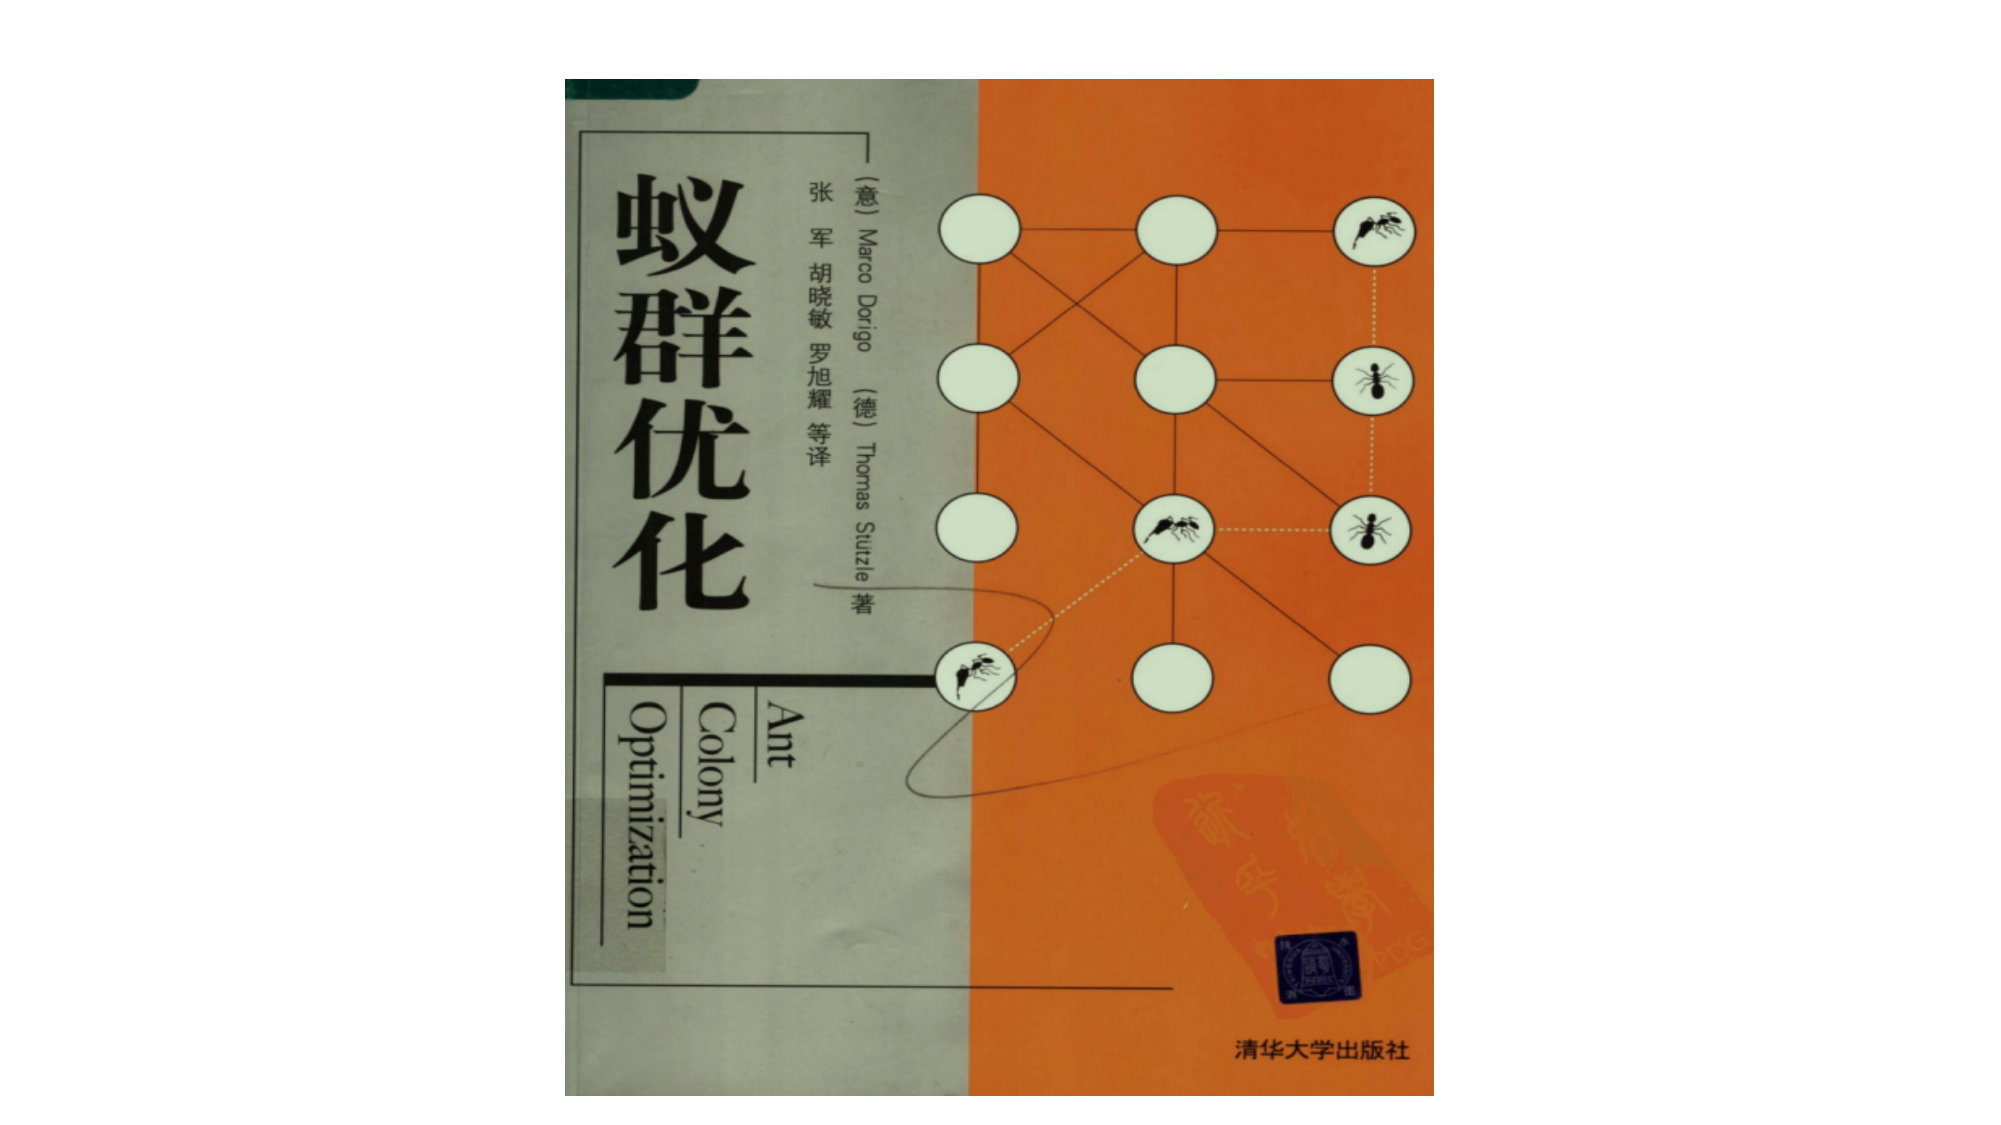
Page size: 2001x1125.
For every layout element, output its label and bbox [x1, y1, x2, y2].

picture [565, 79, 1434, 1096]
